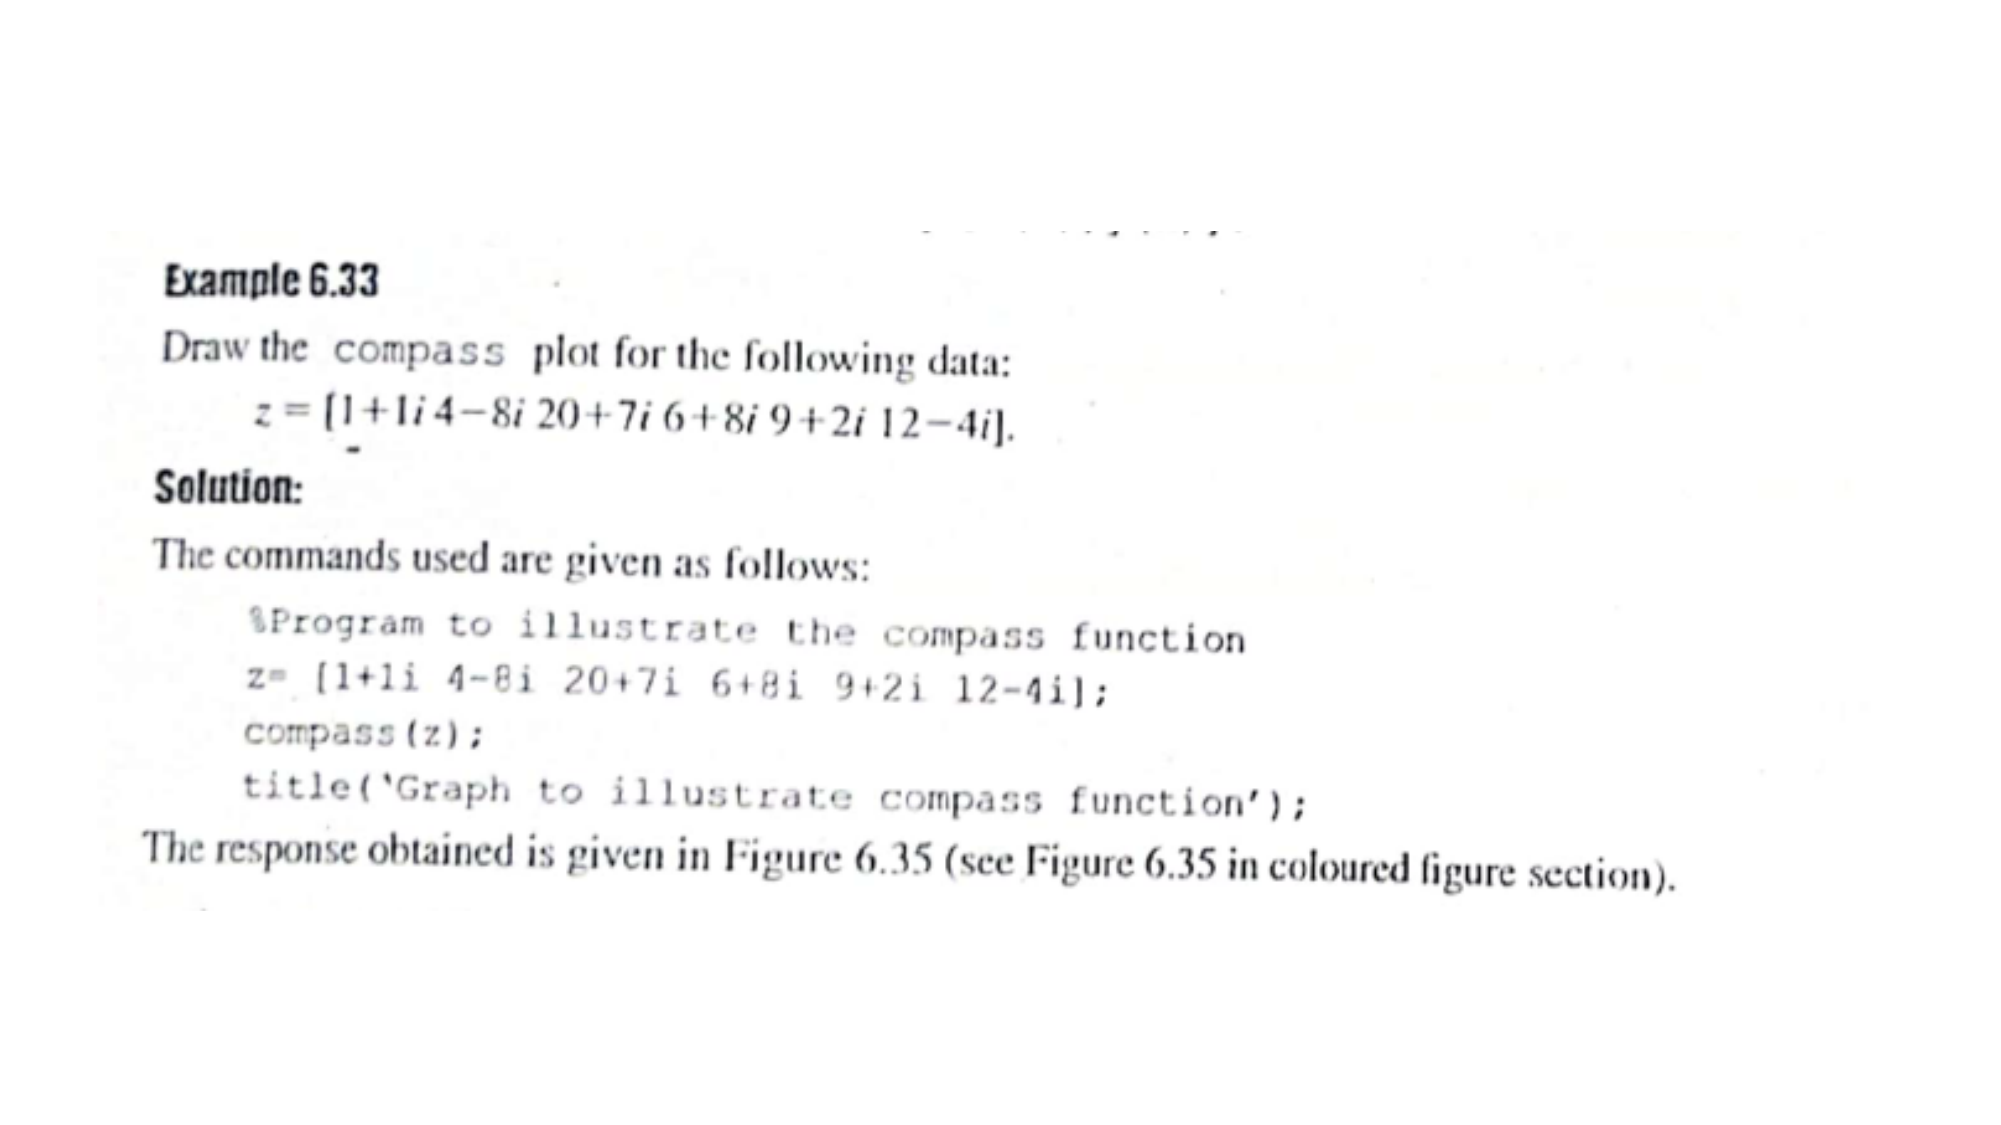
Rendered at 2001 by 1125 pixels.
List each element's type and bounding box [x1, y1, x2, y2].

picture [97, 231, 1950, 911]
